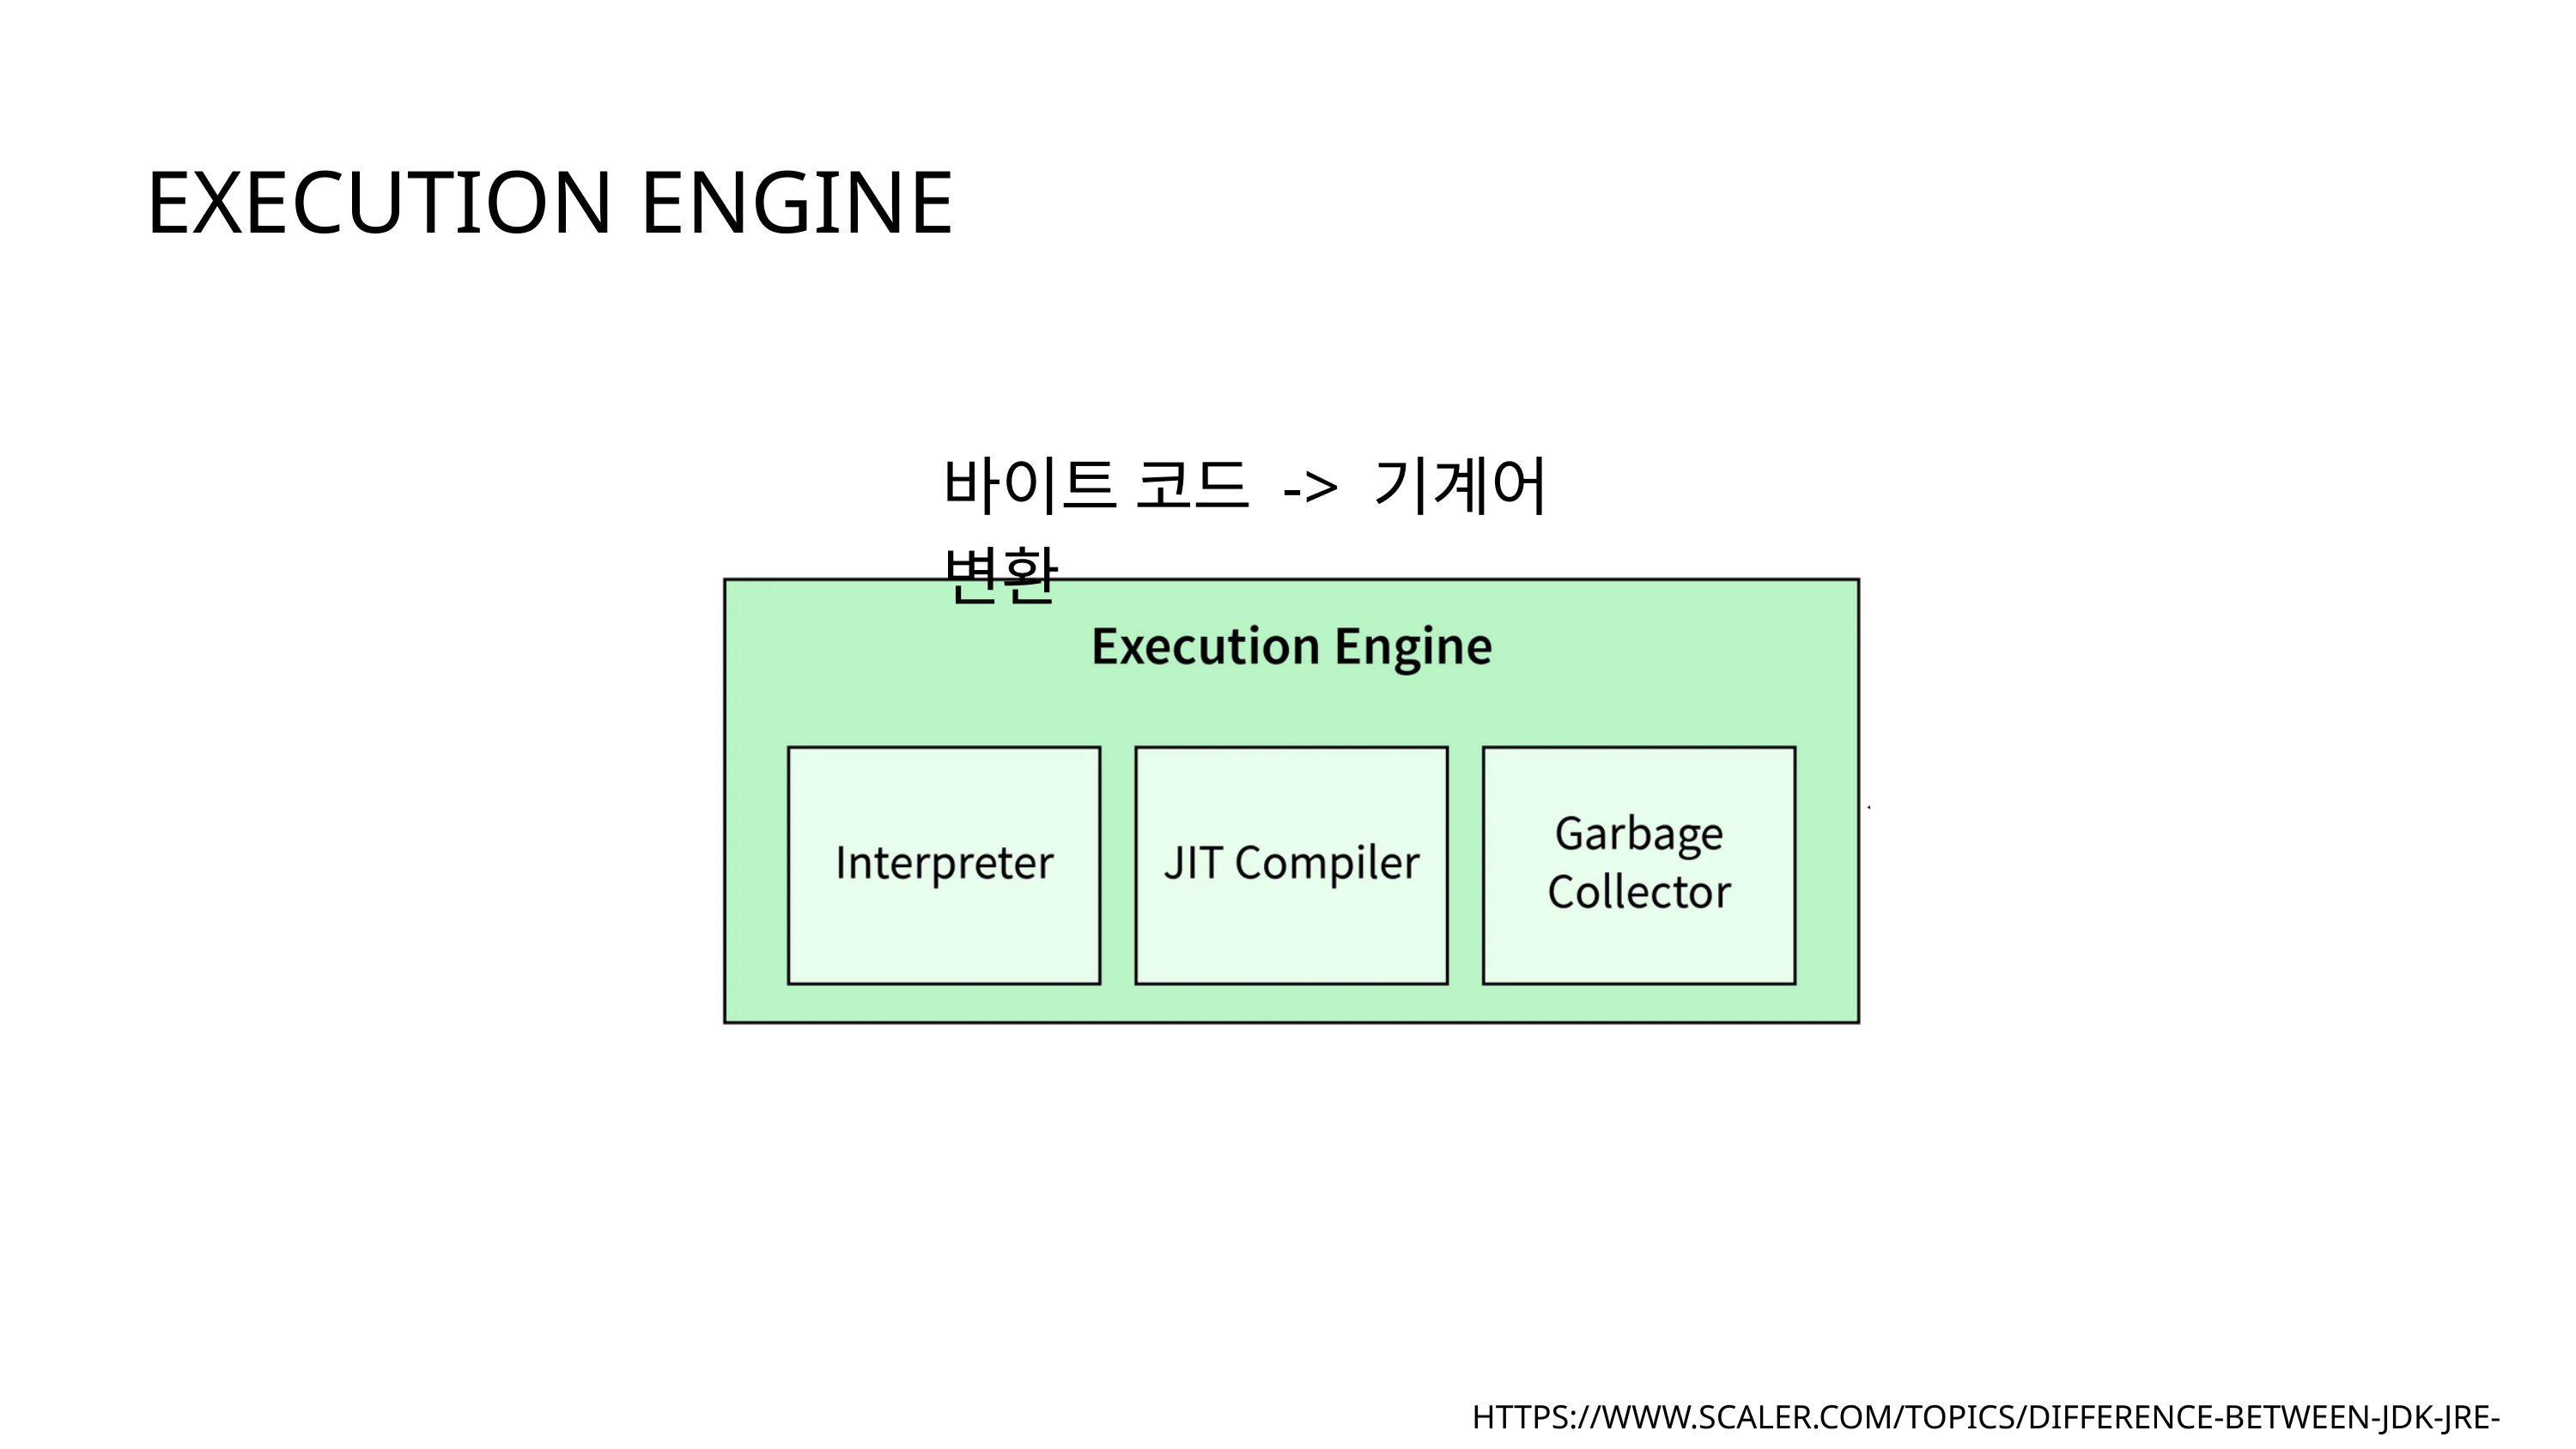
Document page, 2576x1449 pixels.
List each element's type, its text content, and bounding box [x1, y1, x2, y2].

text_box 바이트 코드 -> 기계어 변환 [942, 433, 1634, 614]
text_box EXECUTION ENGINE [144, 130, 1289, 251]
text_box HTTPS://WWW.SCALER.COM/TOPICS/DIFFERENCE-BETWEEN-JDK-JRE-AND-JVM/ [1472, 1390, 2576, 1449]
text_box [706, 564, 1870, 1040]
